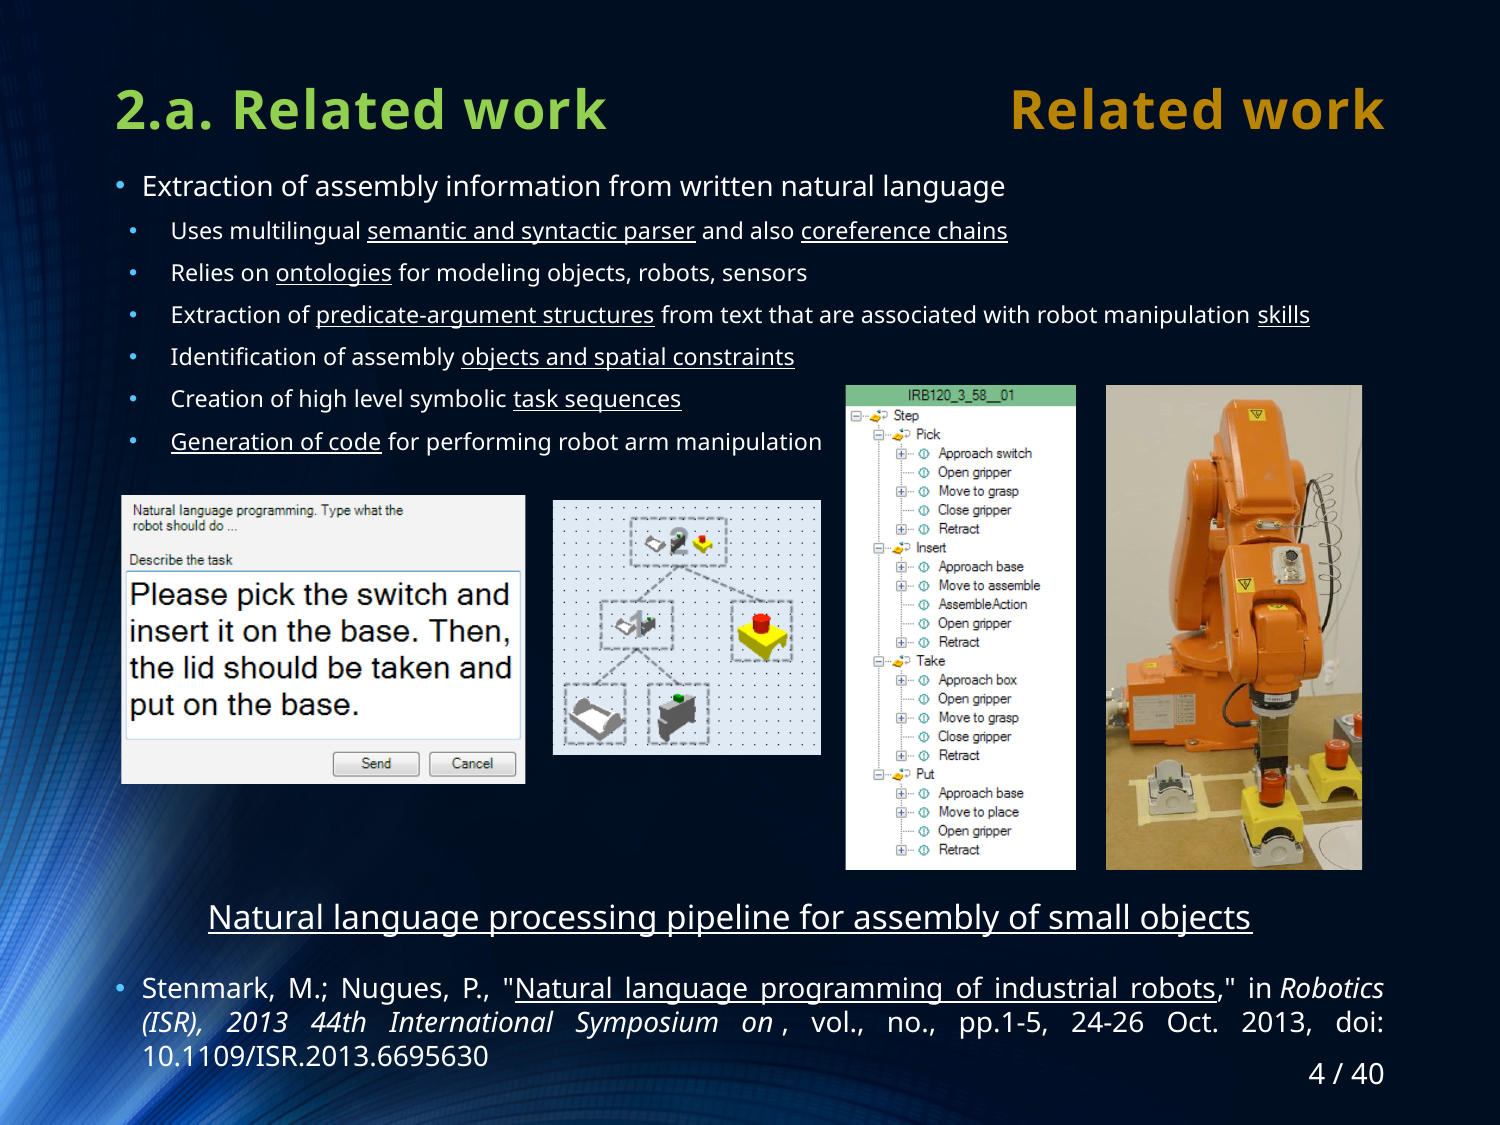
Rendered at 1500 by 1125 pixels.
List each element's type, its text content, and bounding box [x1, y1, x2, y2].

title 2.a. Related work [100, 62, 939, 149]
slide_number 4 / 40 [1247, 1050, 1400, 1096]
list Extraction of assembly information from written natural language Uses multilingual semantic and syntactic parser and also coreference chains Relies on ontologies for modeling objects, robots, sensors Extraction of predicate-argument structures from text that are associated with robot manipulation skills Identification of assembly objects and spatial constraints Creation of high level symbolic task sequences Generation of code for performing robot arm manipulation Stenmark, M.; Nugues, P., "Natural language programming of industrial robots," in Robotics (ISR), 2013 44th International Symposium on , vol., no., pp.1-5, 24-26 Oct. 2013, doi: 10.1109/ISR.2013.6695630 [100, 160, 1400, 1083]
text_box Related work [986, 62, 1401, 149]
picture [0, 0, 1500, 1125]
text_box Natural language processing pipeline for assembly of small objects [192, 893, 1268, 944]
